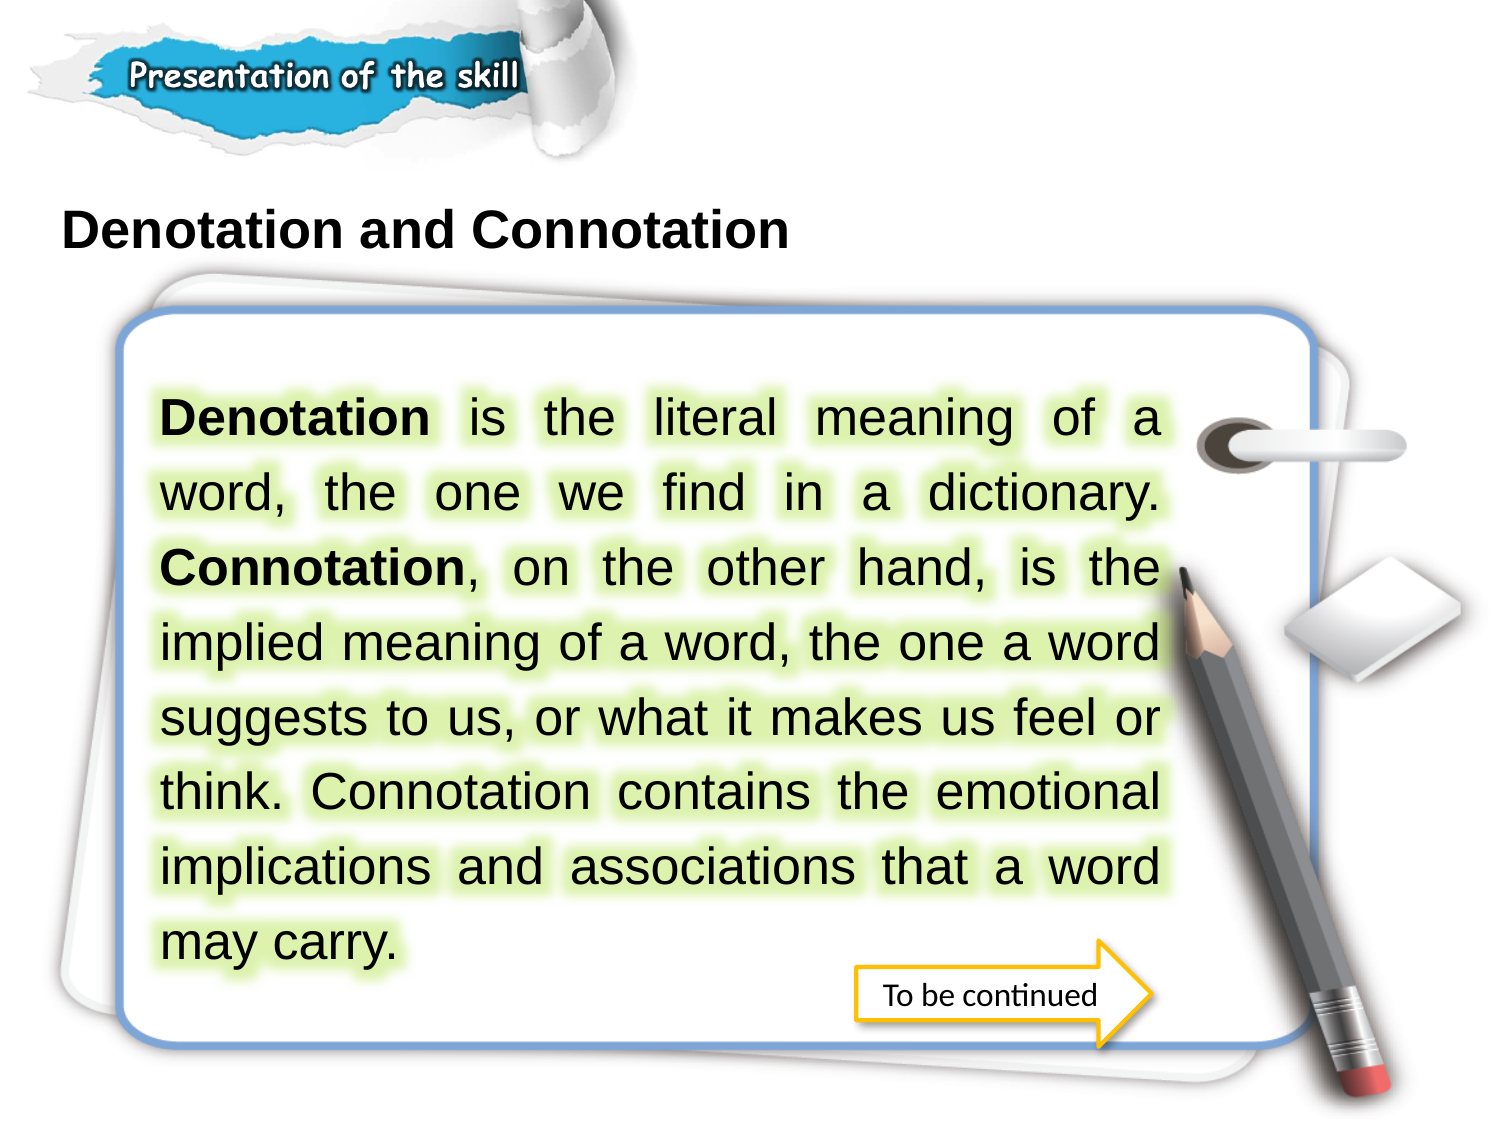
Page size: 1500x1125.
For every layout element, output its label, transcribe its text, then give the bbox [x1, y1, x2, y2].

picture [0, 234, 1489, 1119]
picture [17, 0, 644, 172]
text_box Denotation and Connotation [46, 187, 954, 232]
